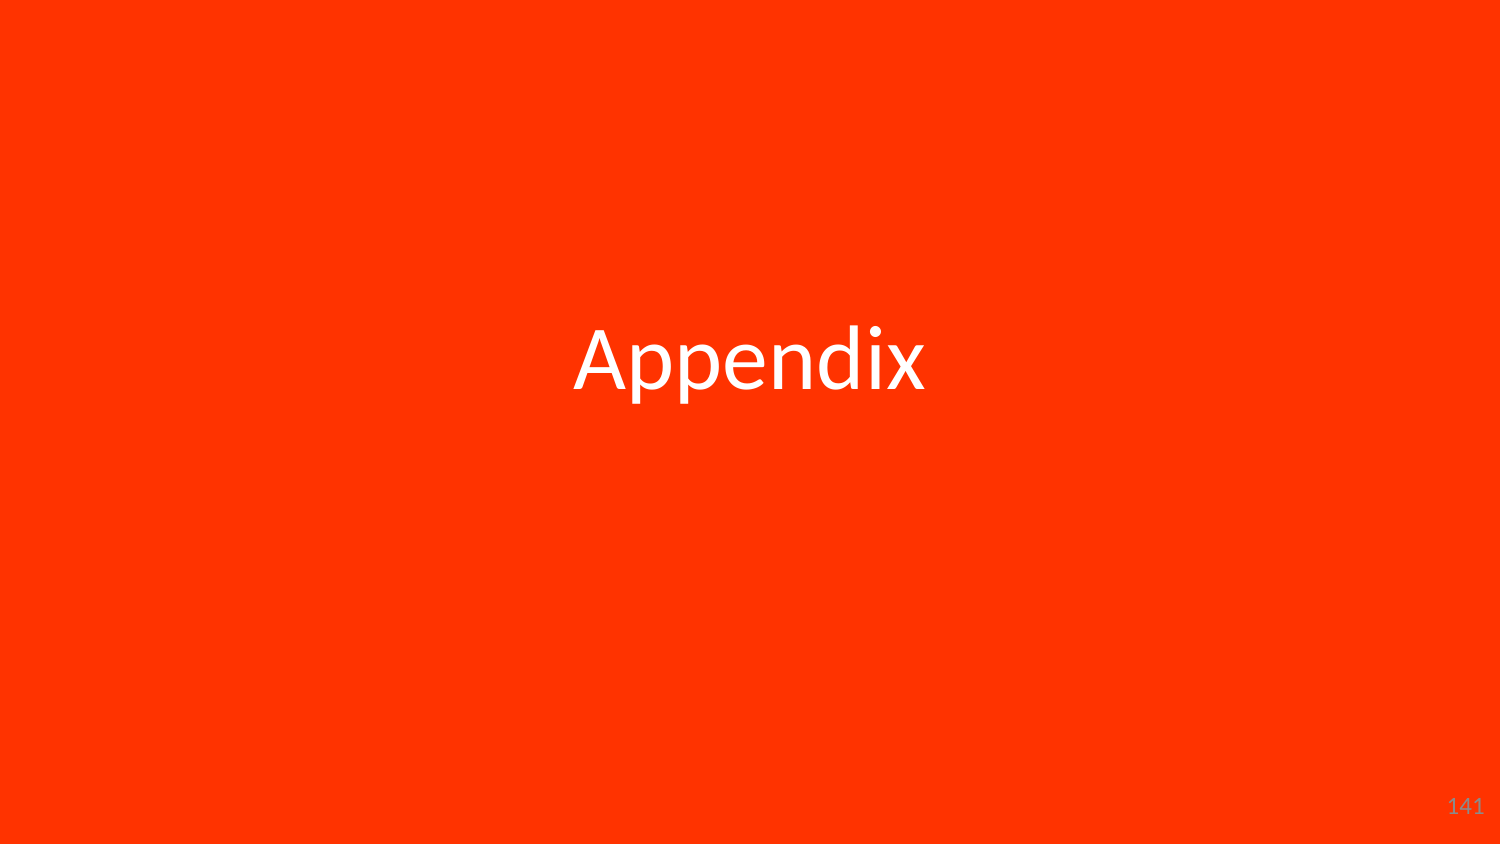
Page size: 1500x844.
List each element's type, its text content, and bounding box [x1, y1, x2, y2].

slide_number 141 [1415, 782, 1500, 828]
title Appendix [112, 262, 1388, 443]
